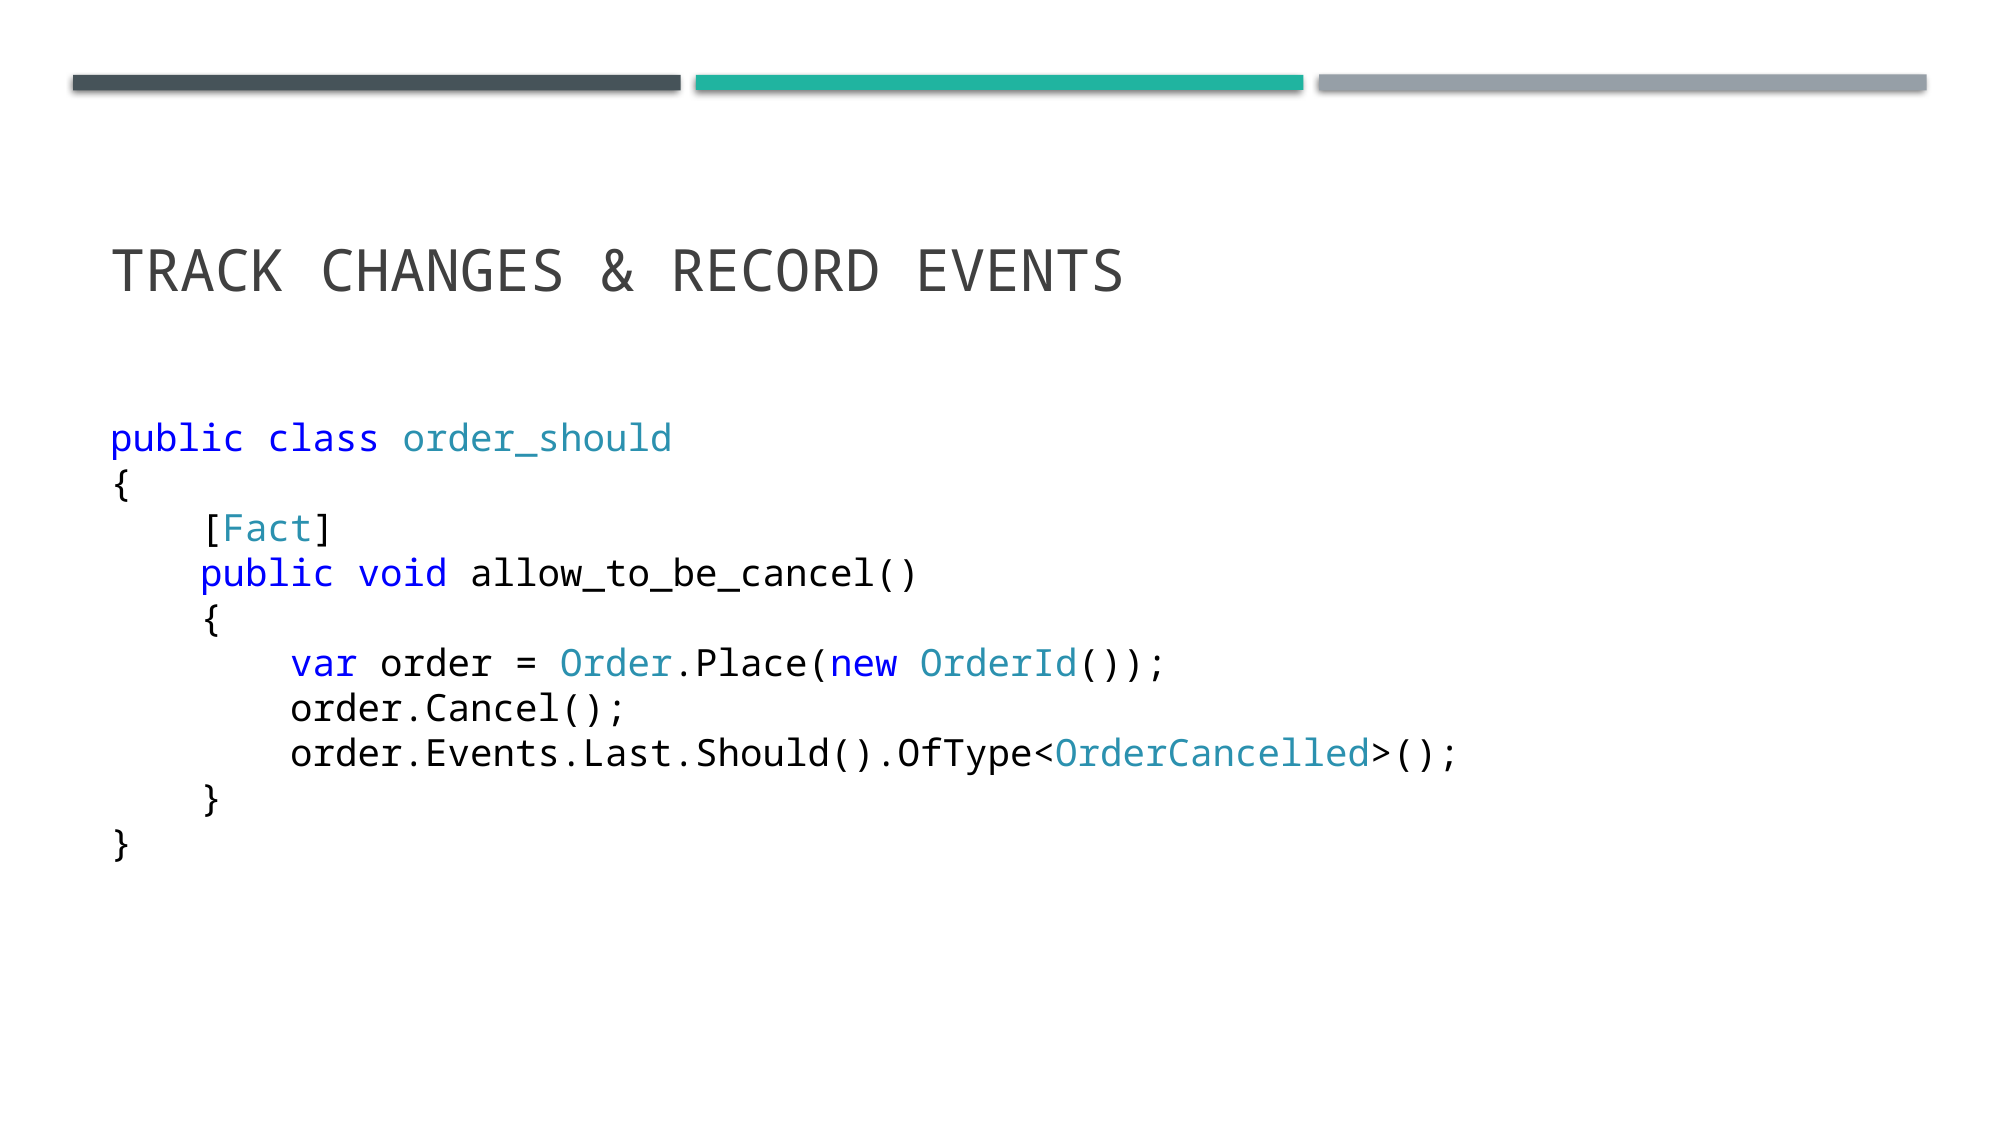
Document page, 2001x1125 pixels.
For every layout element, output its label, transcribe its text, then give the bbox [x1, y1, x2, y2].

title Track Changes & Record events [95, 115, 1905, 311]
text_box public class order_should { [Fact] public void allow_to_be_cancel() { var order = Order.Place(new OrderId()); order.Cancel(); order.Events.Last.Should().OfType<OrderCancelled>(); } } [95, 406, 1980, 872]
